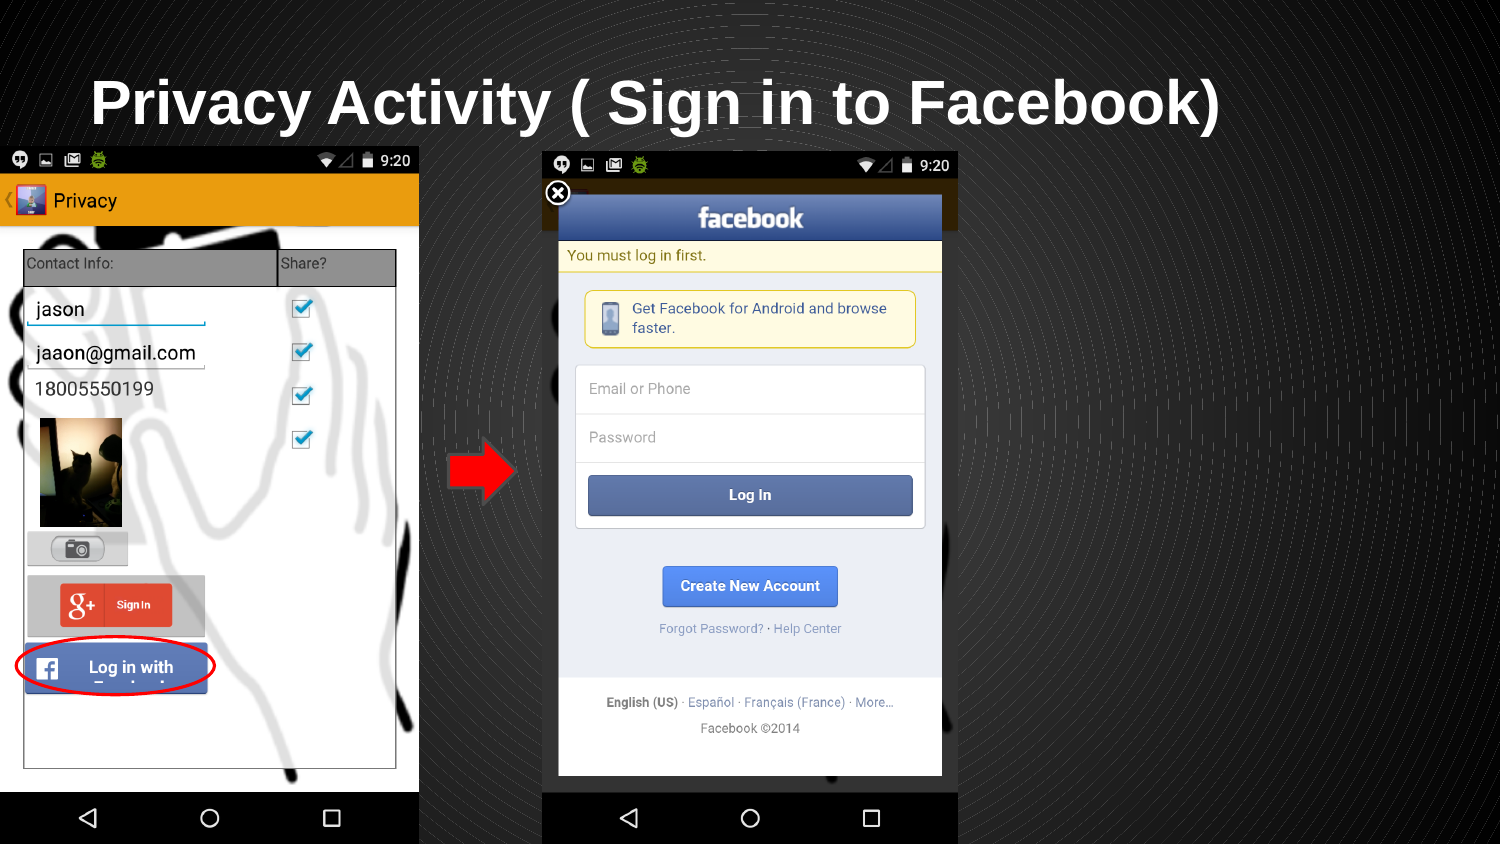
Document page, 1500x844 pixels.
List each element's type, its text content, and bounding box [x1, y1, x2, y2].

text_box [448, 437, 517, 505]
title Privacy Activity ( Sign in to Facebook) [75, 33, 1425, 152]
picture [542, 151, 958, 844]
picture [0, 146, 419, 844]
